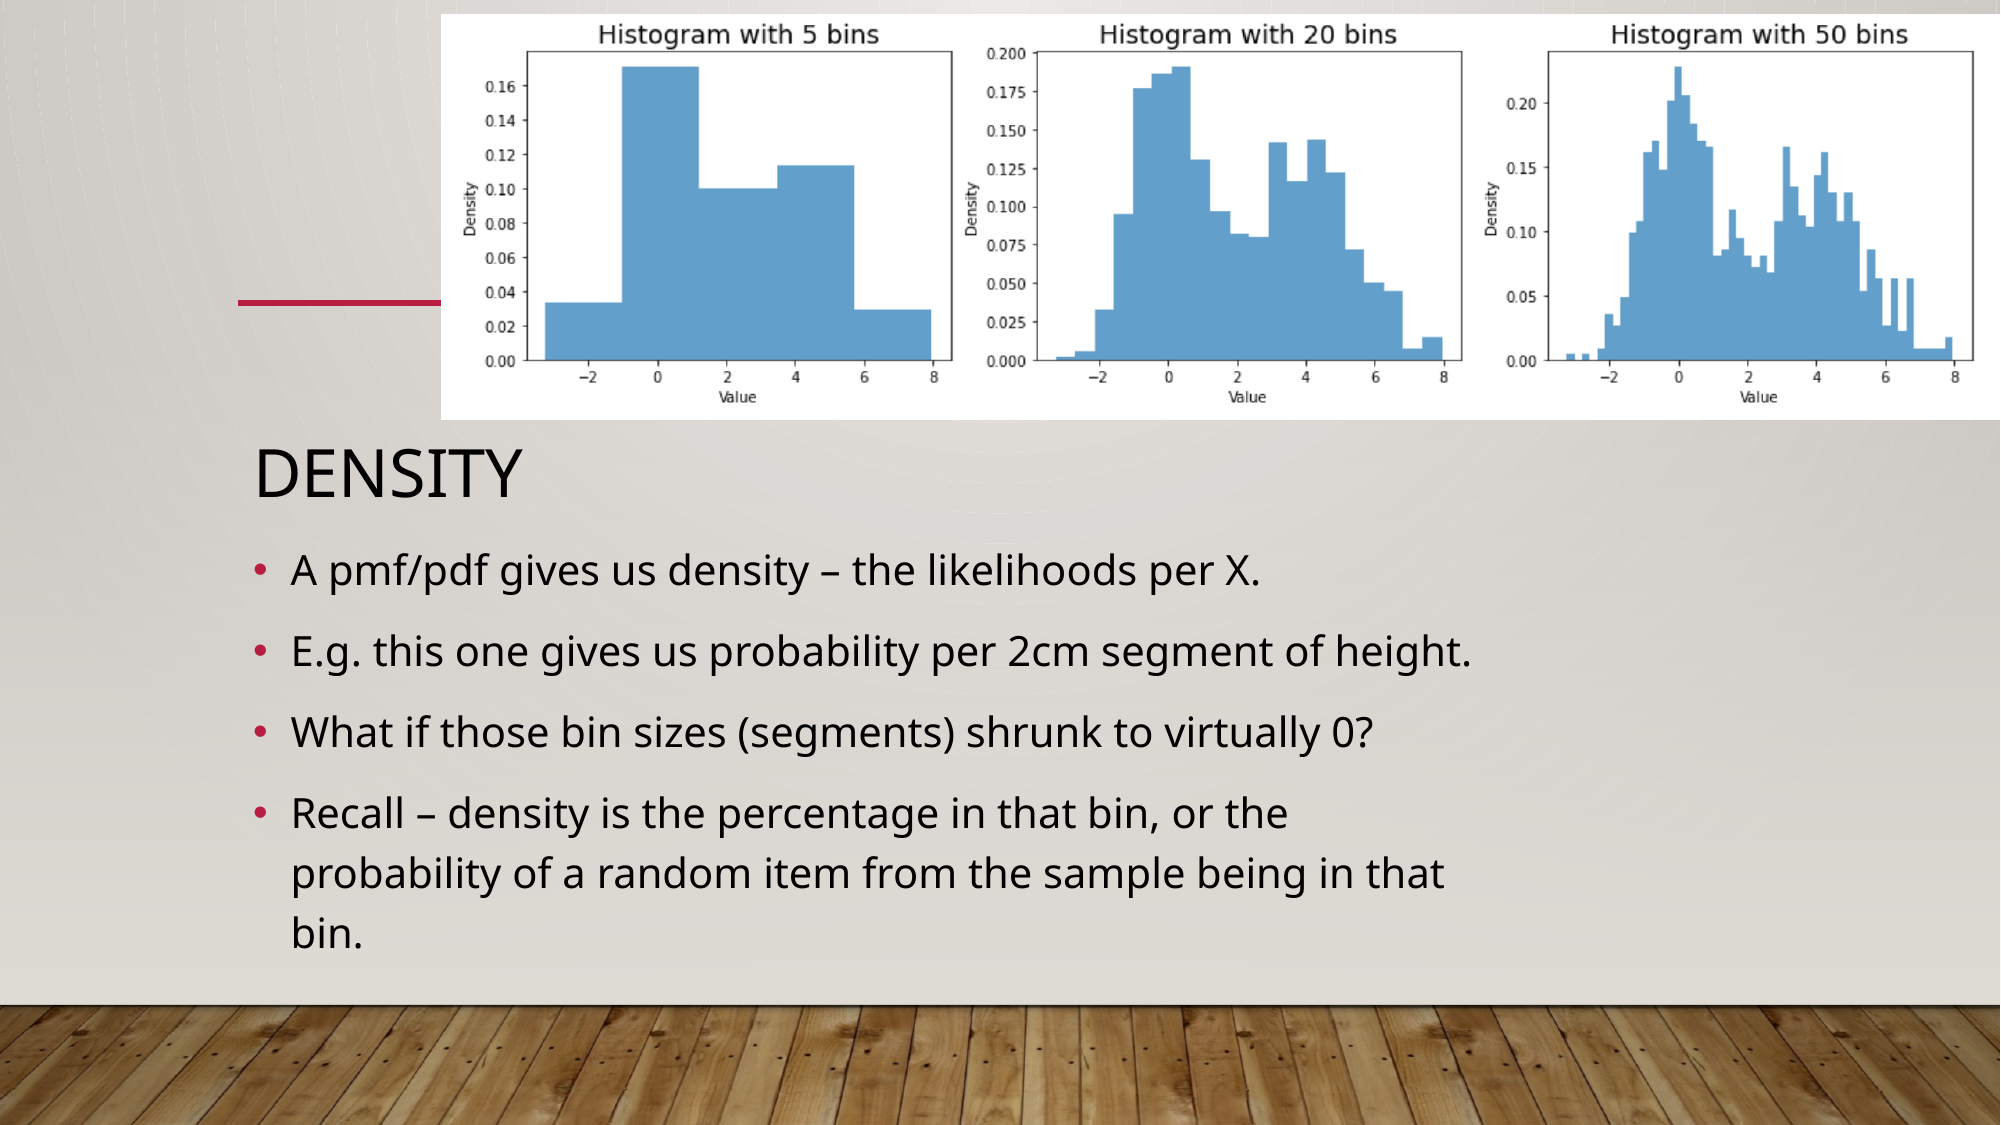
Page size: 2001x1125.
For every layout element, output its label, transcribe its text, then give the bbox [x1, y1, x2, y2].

picture [441, 14, 2000, 420]
list A pmf/pdf gives us density – the likelihoods per X. E.g. this one gives us probability per 2cm segment of height. What if those bin sizes (segments) shrunk to virtually 0? Recall – density is the percentage in that bin, or the probability of a random item from the sample being in that bin. [238, 526, 1513, 979]
picture [0, 1005, 2000, 1125]
title Density [238, 432, 1638, 527]
